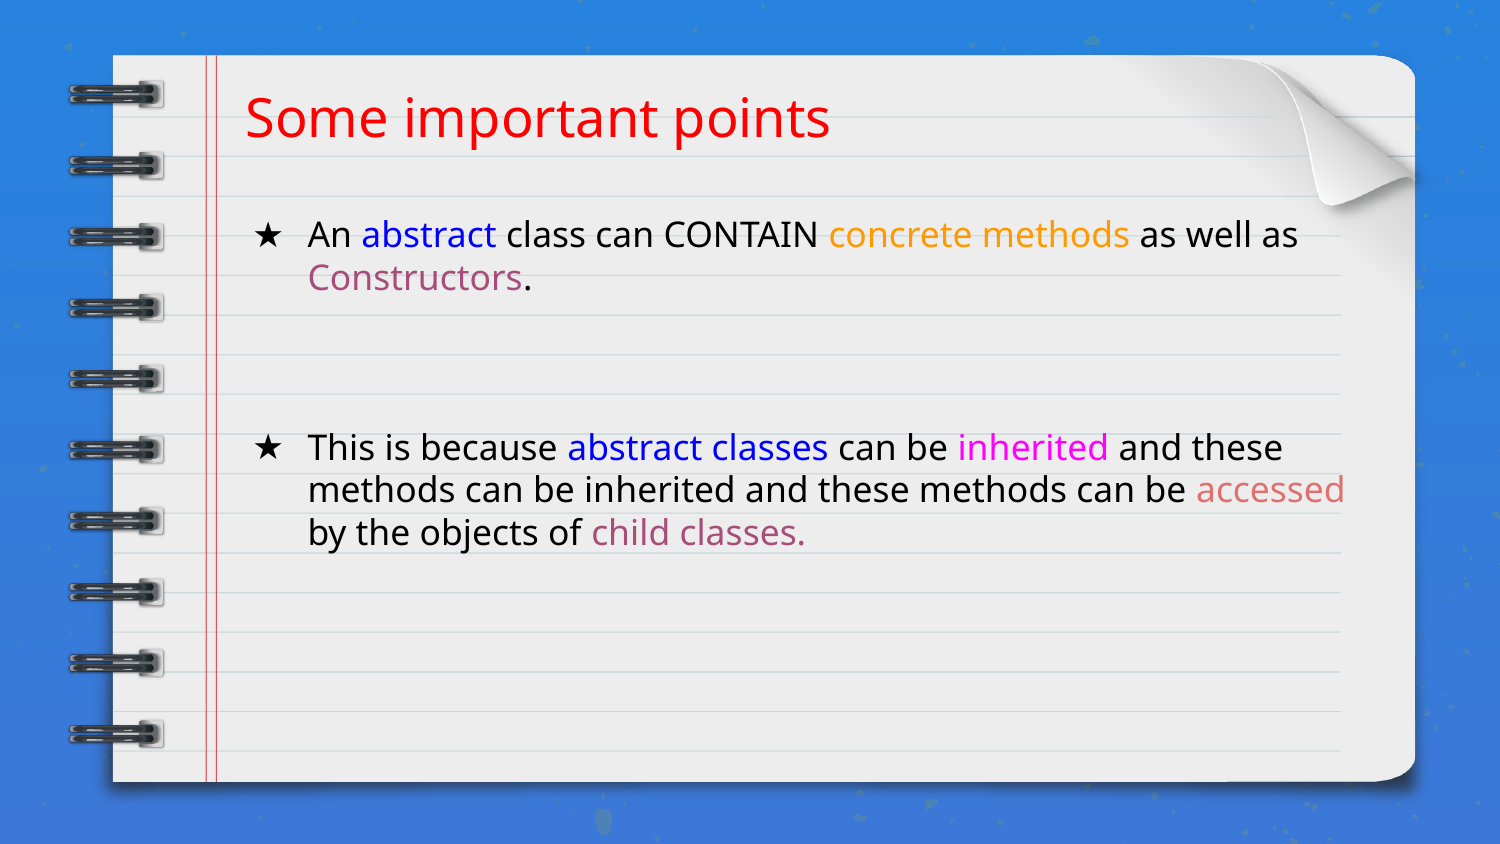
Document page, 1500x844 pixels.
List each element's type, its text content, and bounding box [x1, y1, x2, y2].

title Some important points [230, 58, 1270, 177]
text_box An abstract class can CONTAIN concrete methods as well as Constructors. This is because abstract classes can be inherited and these methods can be inherited and these methods can be accessed by the objects of child classes. [217, 197, 1388, 653]
picture [63, 22, 1437, 822]
